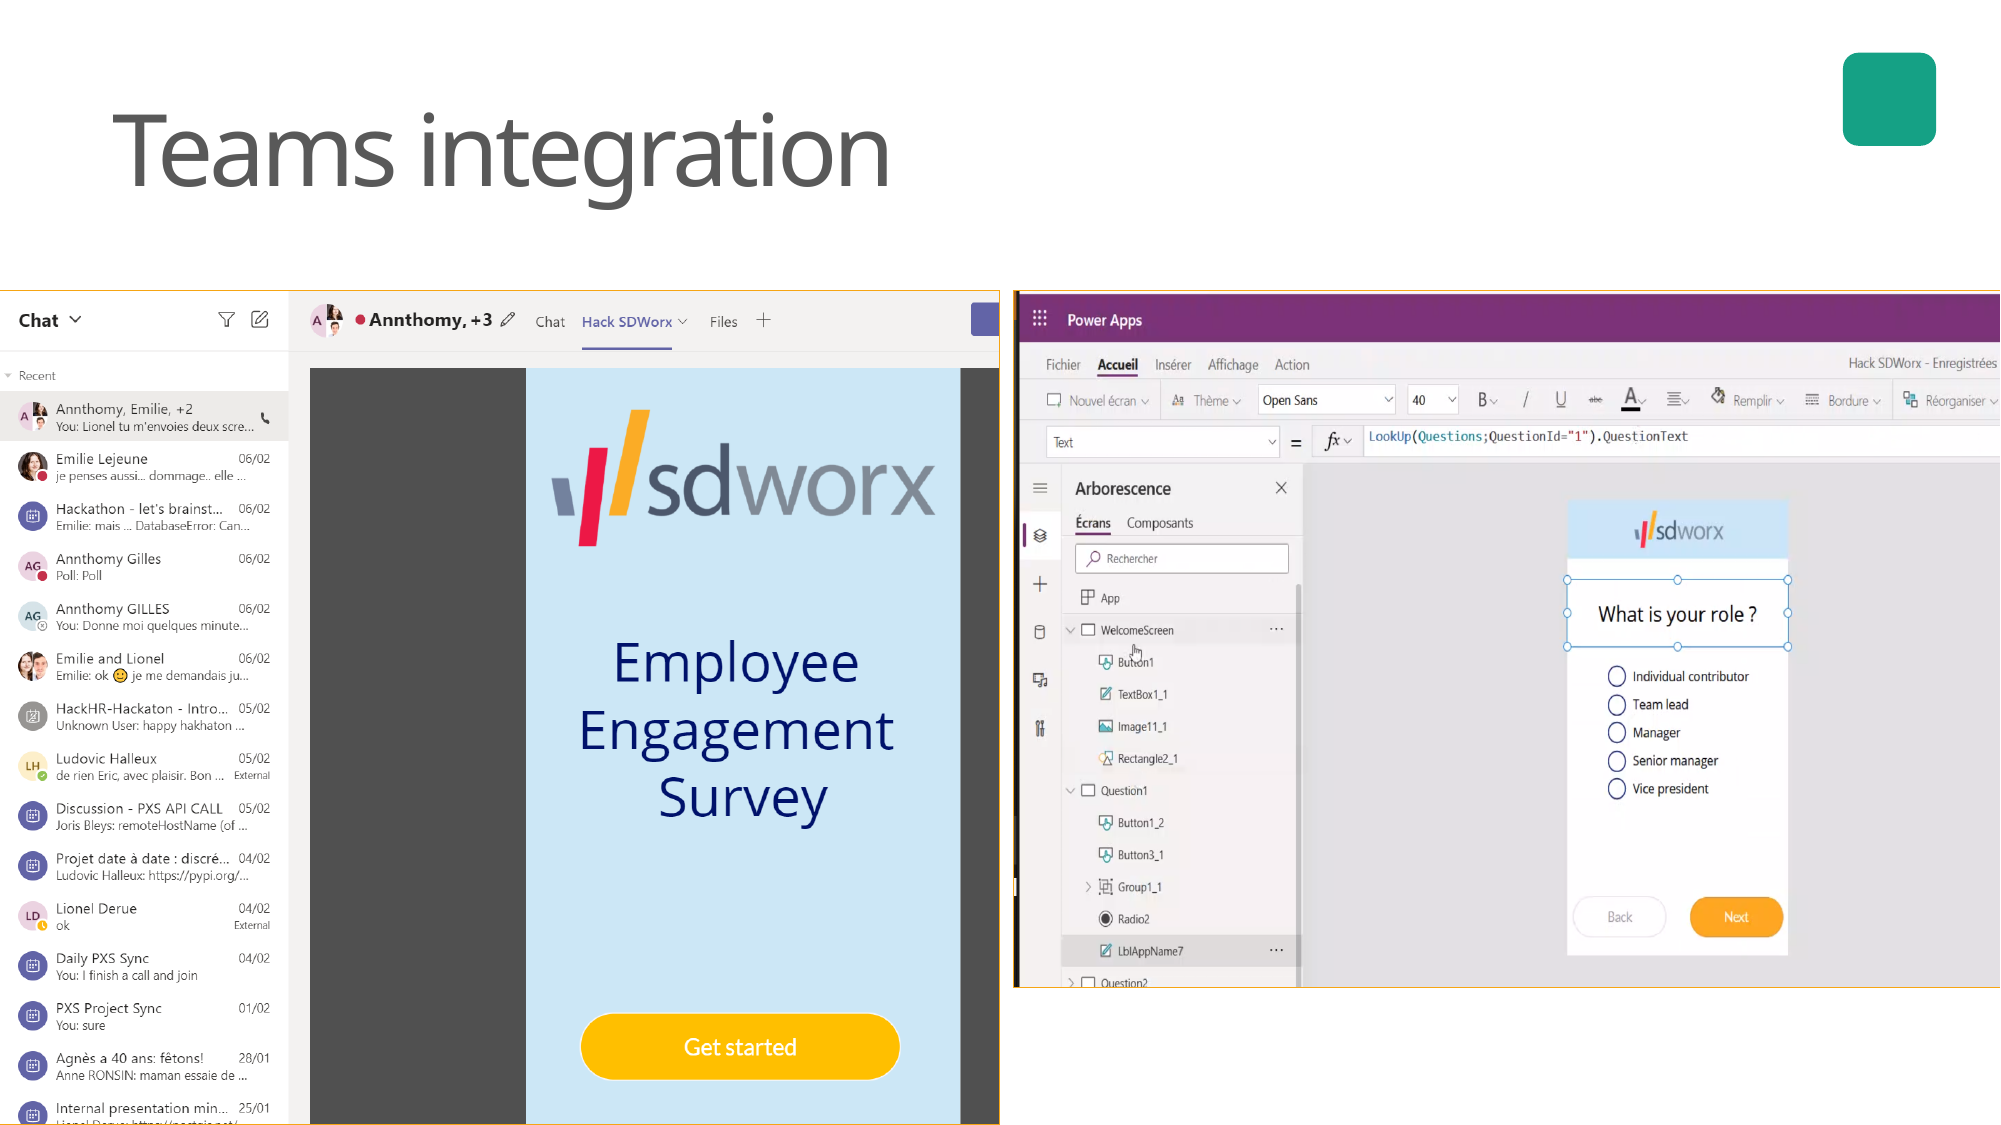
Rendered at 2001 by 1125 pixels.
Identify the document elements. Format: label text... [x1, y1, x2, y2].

picture [0, 290, 1000, 1125]
text_box Teams integration [102, 81, 906, 212]
picture [1013, 290, 2000, 988]
